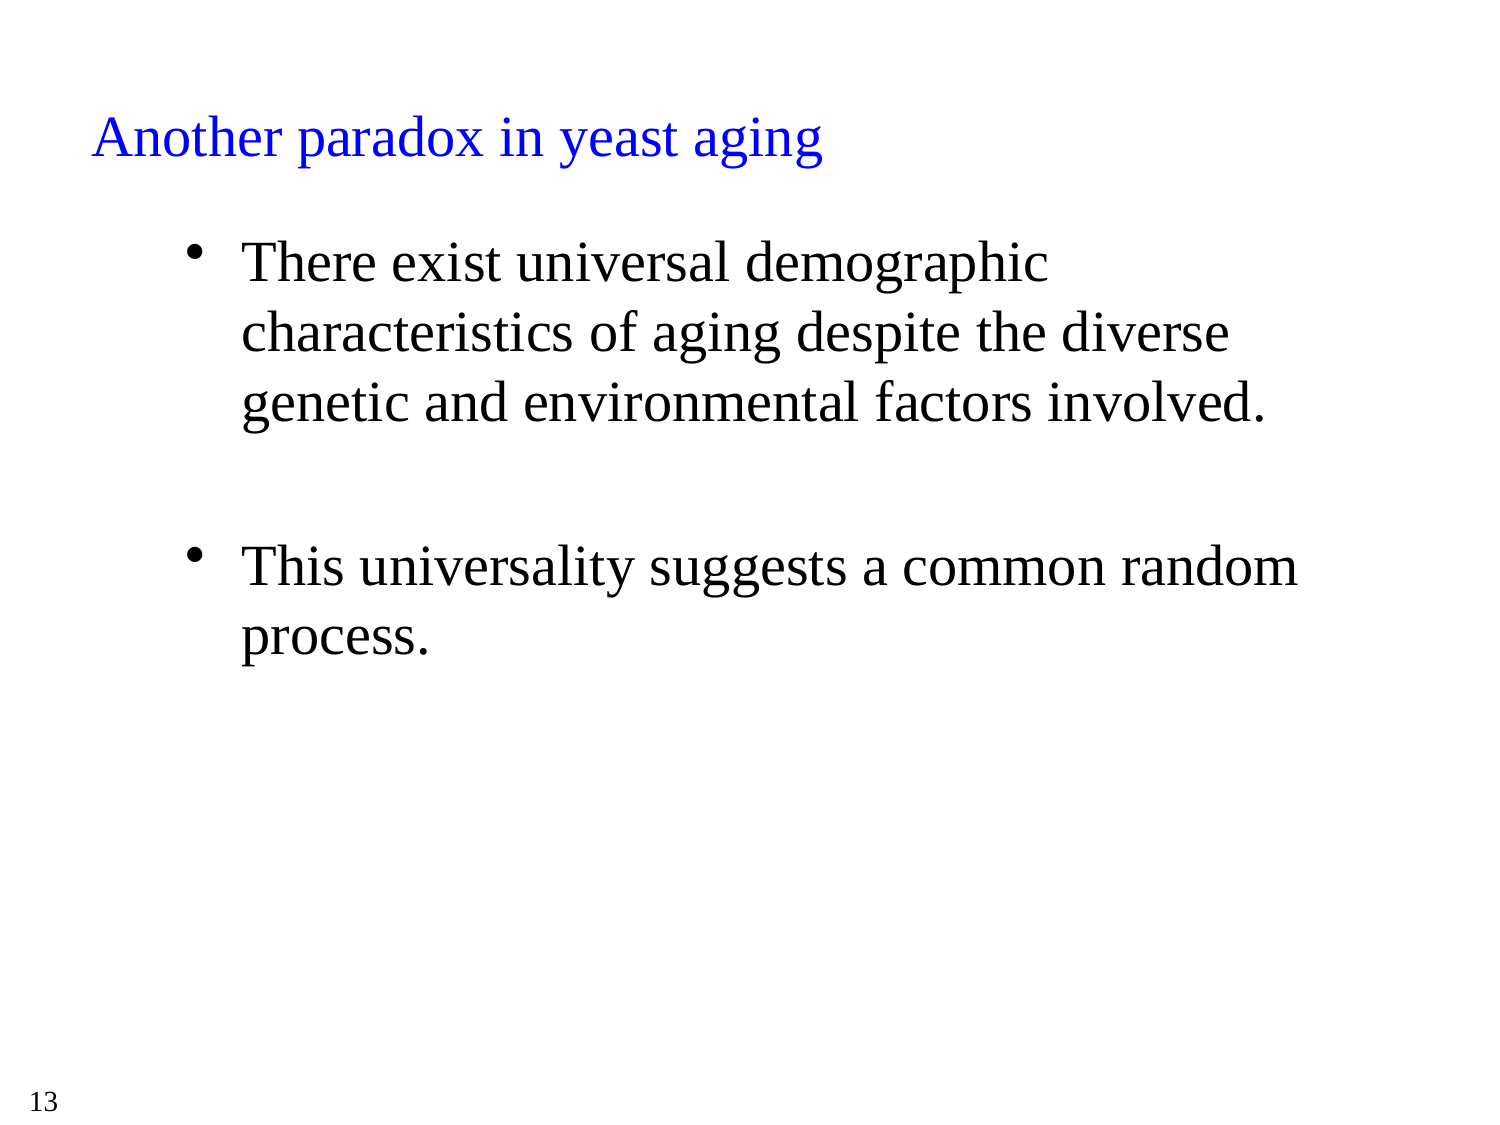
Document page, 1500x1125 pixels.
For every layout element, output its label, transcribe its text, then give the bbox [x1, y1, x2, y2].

title Another paradox in yeast aging [76, 39, 1352, 228]
list There exist universal demographic characteristics of aging despite the diverse genetic and environmental factors involved. This universality suggests a common random process. [170, 215, 1338, 721]
